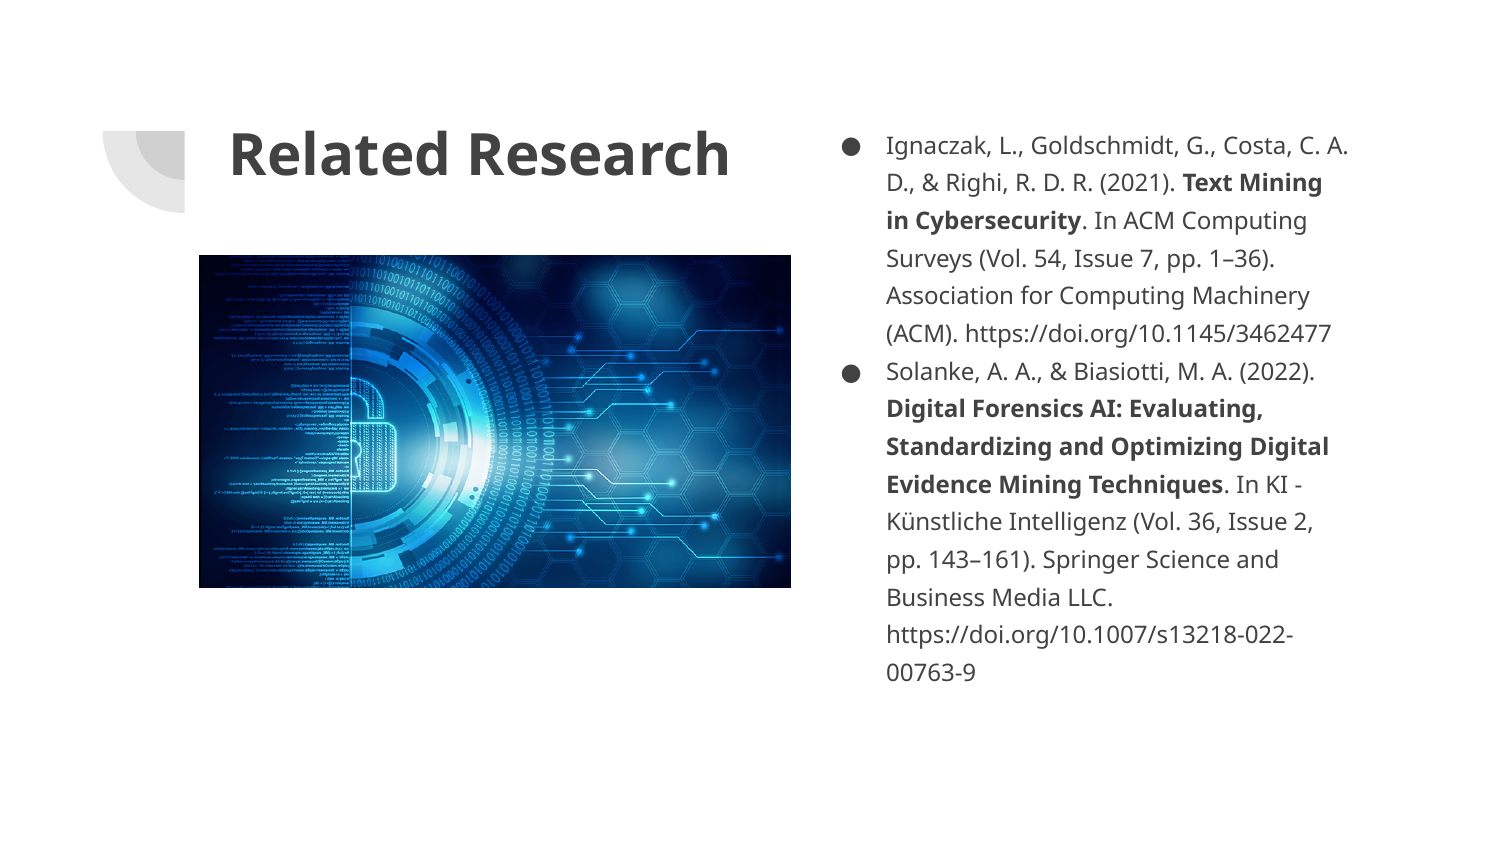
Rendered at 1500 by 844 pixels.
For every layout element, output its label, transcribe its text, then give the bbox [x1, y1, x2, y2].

picture [199, 255, 791, 589]
list Ignaczak, L., Goldschmidt, G., Costa, C. A. D., & Righi, R. D. R. (2021). Text Mining in Cybersecurity. In ACM Computing Surveys (Vol. 54, Issue 7, pp. 1–36). Association for Computing Machinery (ACM). https://doi.org/10.1145/3462477 Solanke, A. A., & Biasiotti, M. A. (2022). Digital Forensics AI: Evaluating, Standardizing and Optimizing Digital Evidence Mining Techniques. In KI - Künstliche Intelligenz (Vol. 36, Issue 2, pp. 143–161). Springer Science and Business Media LLC. https://doi.org/10.1007/s13218-022-00763-9 [804, 108, 1368, 744]
title Related Research [213, 97, 777, 254]
